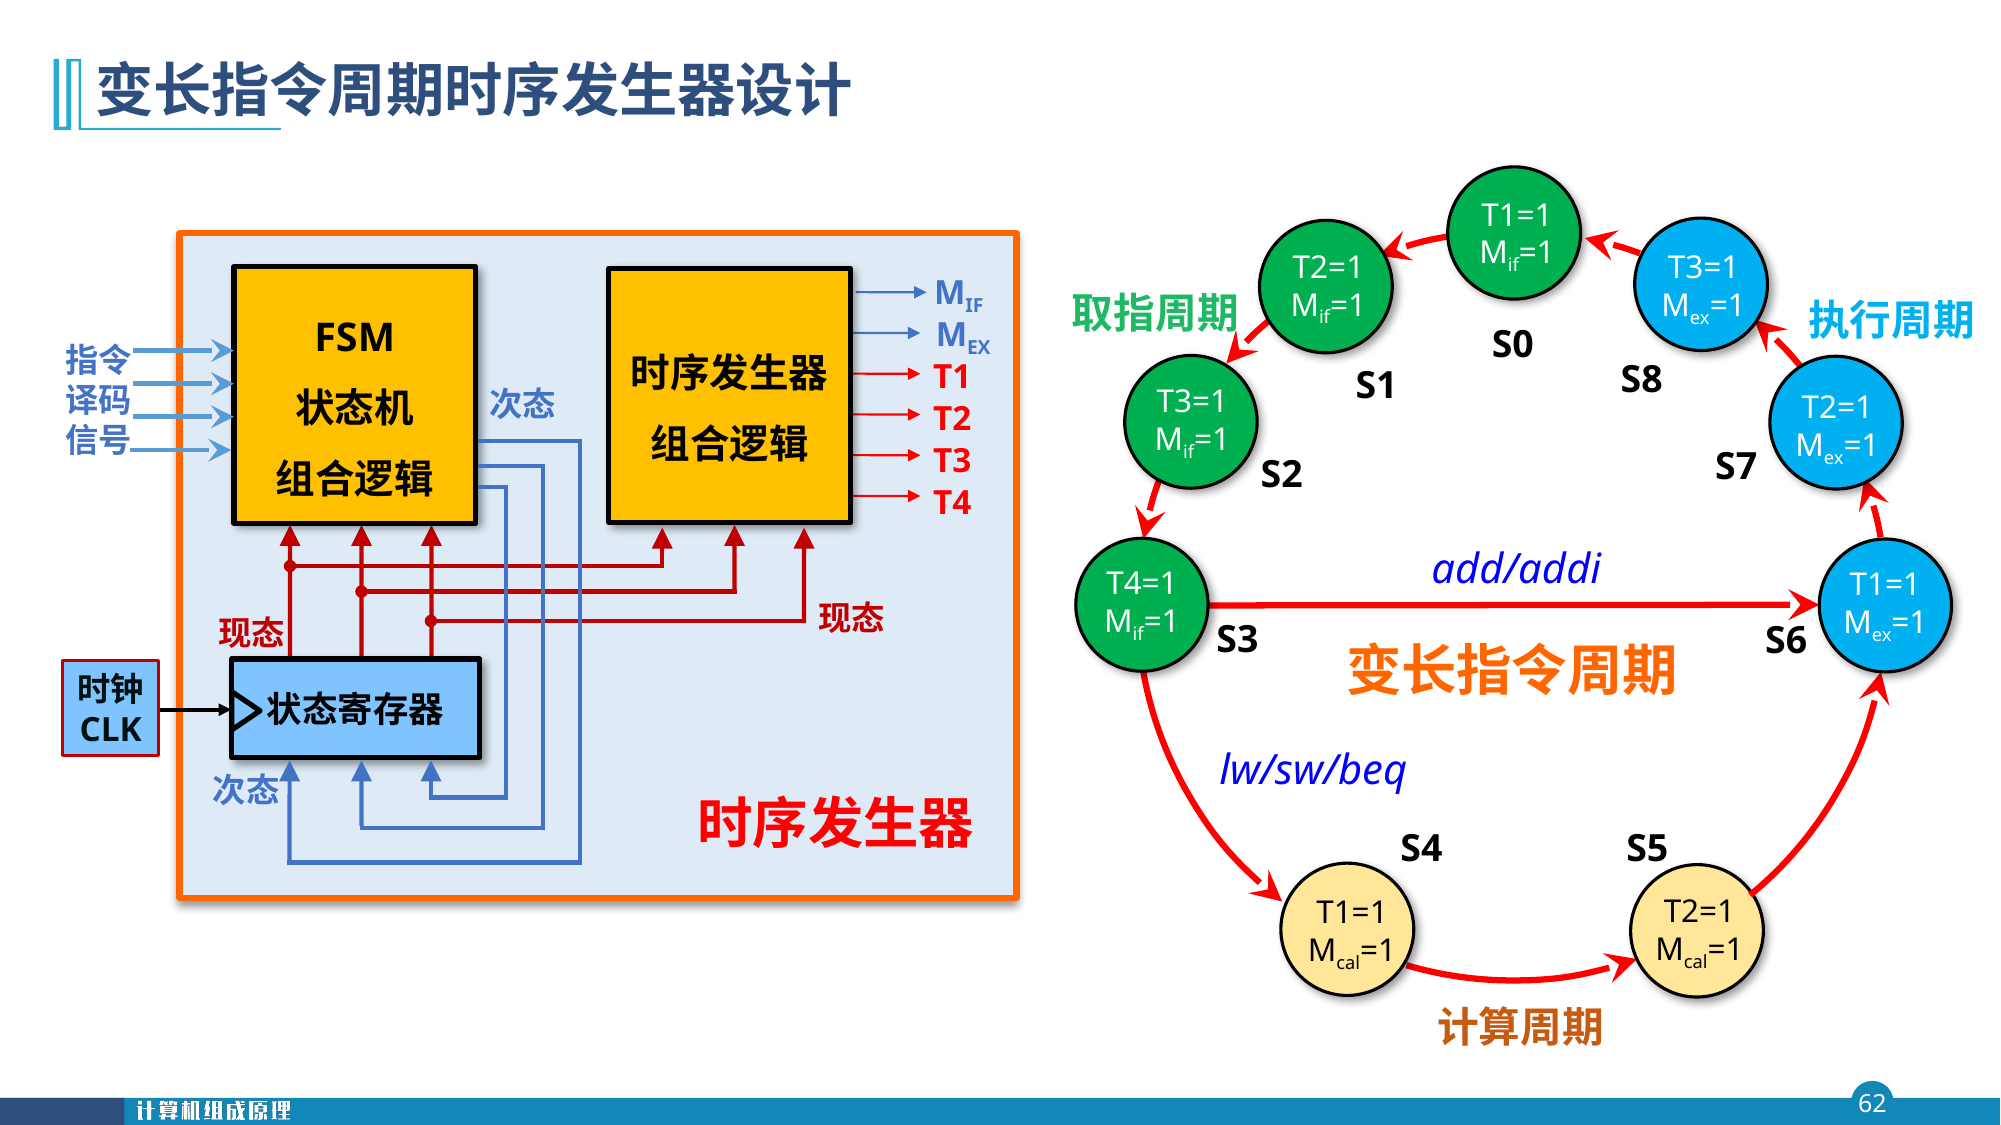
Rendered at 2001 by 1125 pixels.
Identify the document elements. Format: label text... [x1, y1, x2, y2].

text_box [1137, 981, 1887, 1060]
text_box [61, 233, 1031, 899]
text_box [1056, 166, 1887, 981]
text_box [1137, 218, 1991, 981]
title 变长指令周期时序发生器设计 [80, 42, 1805, 144]
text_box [41, 331, 235, 469]
